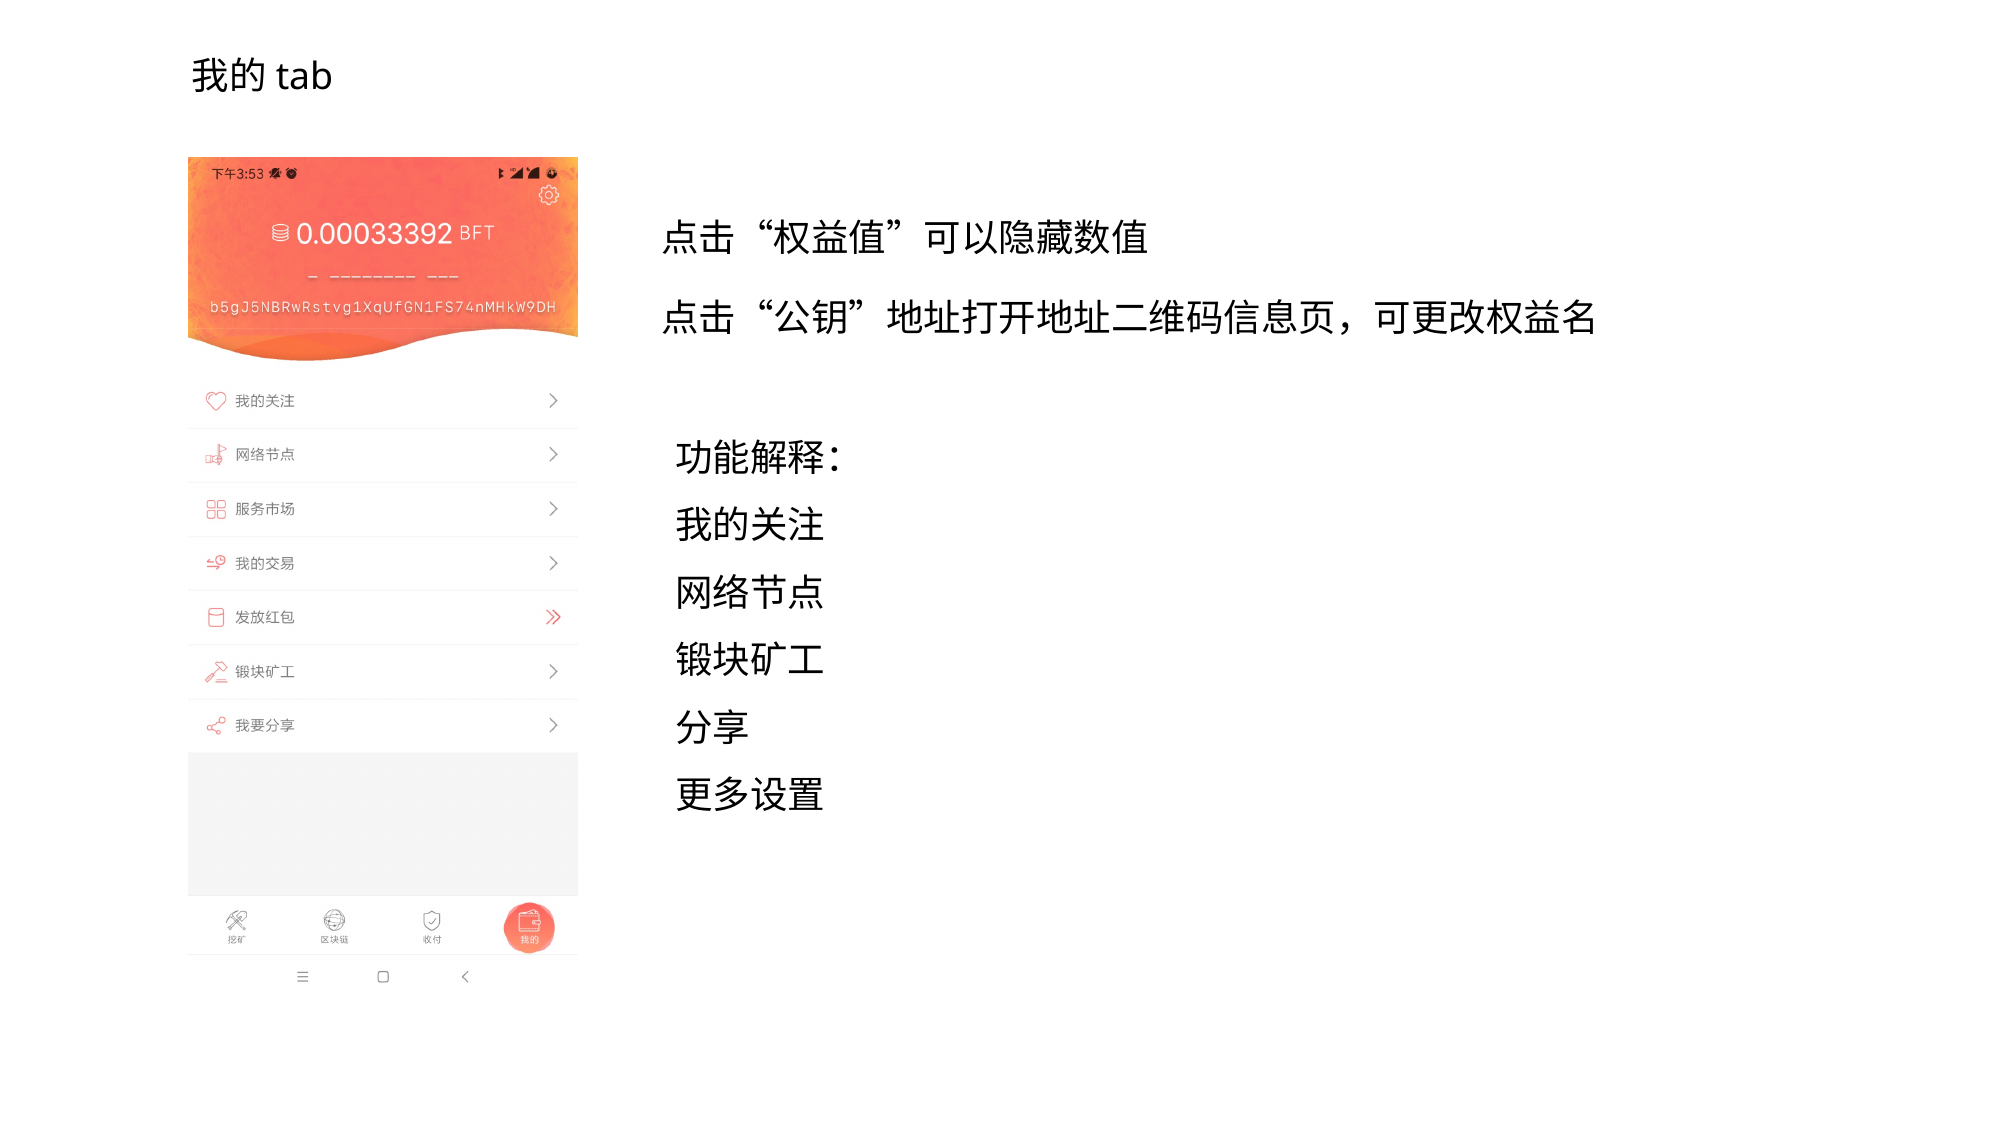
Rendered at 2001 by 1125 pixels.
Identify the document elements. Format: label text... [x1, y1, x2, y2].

text_box 点击“公钥”地址打开地址二维码信息页，可更改权益名 [646, 286, 1614, 346]
text_box 功能解释： 我的关注 网络节点 锻块矿工 分享 更多设置 [660, 403, 878, 891]
picture [188, 157, 578, 1001]
text_box 点击“权益值”可以隐藏数值 [646, 206, 1164, 266]
text_box 我的tab [177, 44, 358, 105]
